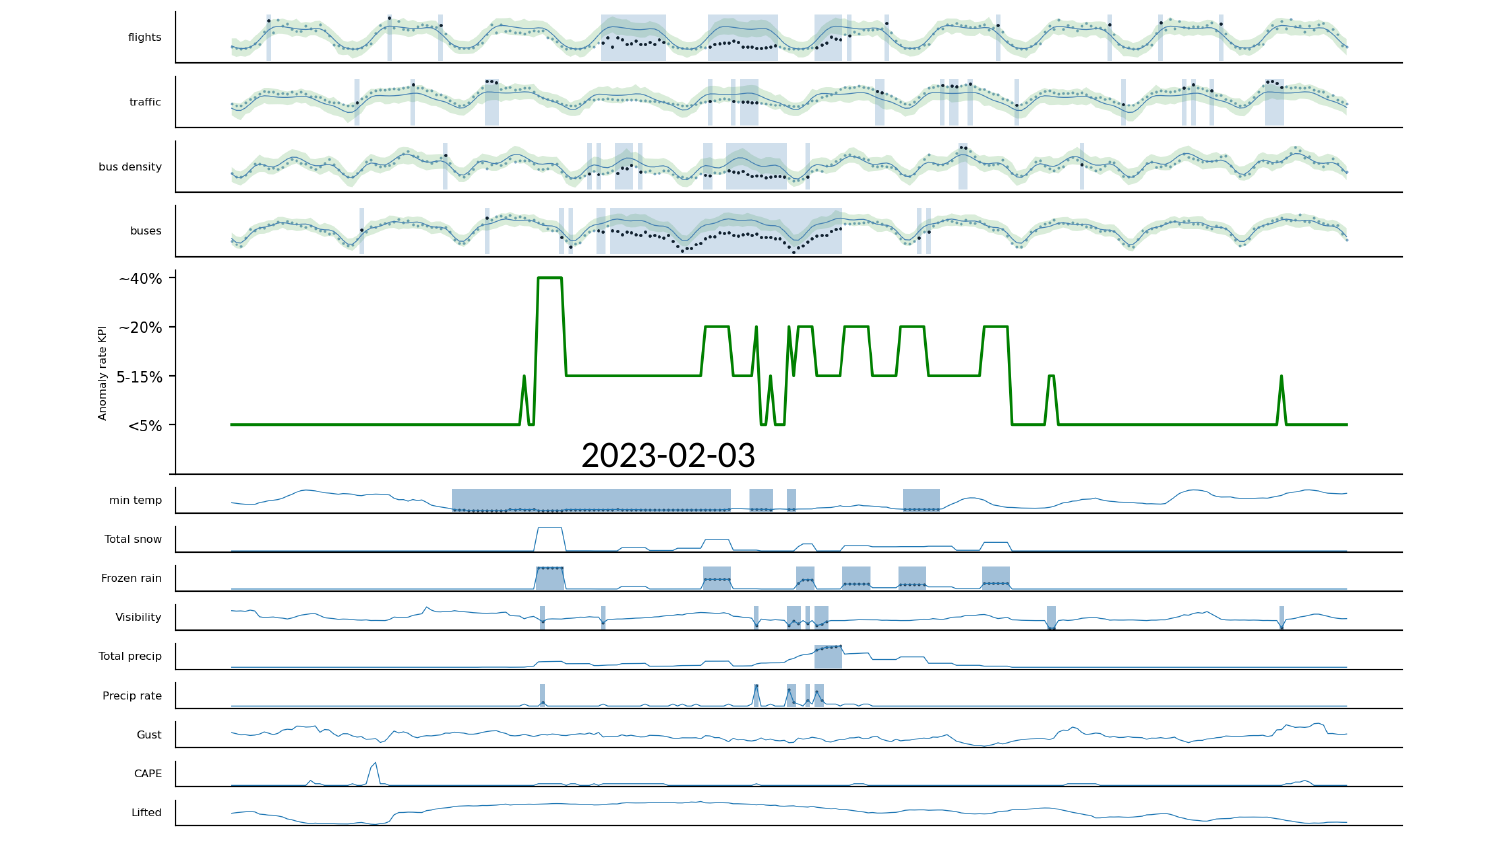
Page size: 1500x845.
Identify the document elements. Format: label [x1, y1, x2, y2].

picture [85, 0, 1415, 845]
